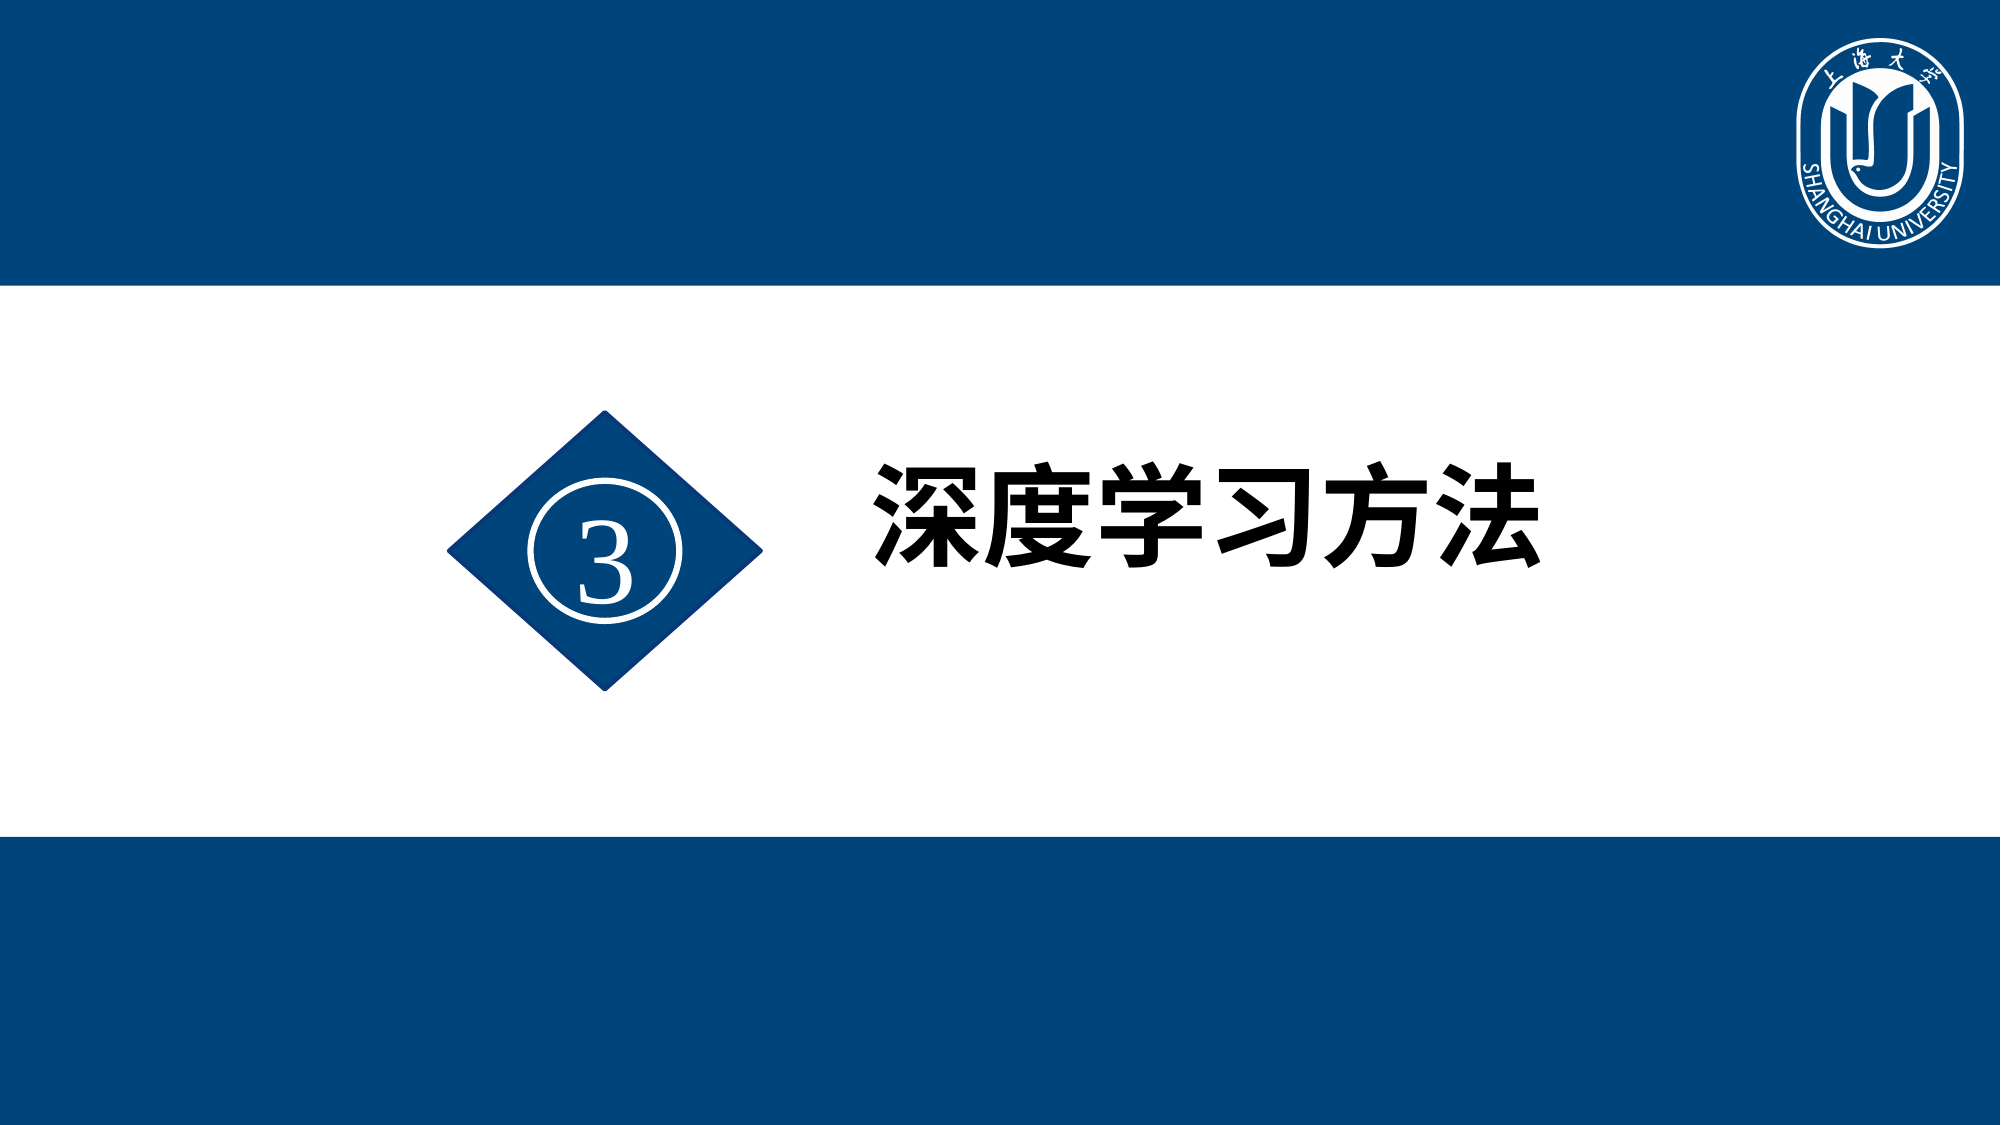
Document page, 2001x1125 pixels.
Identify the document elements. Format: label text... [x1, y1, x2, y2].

text_box [528, 493, 559, 609]
text_box [0, 836, 2000, 1125]
text_box 深度学习方法 [855, 438, 1793, 589]
text_box [446, 410, 763, 692]
text_box [0, 0, 2000, 286]
picture [1792, 33, 1967, 252]
text_box [623, 480, 682, 621]
text_box 3 [559, 471, 623, 637]
